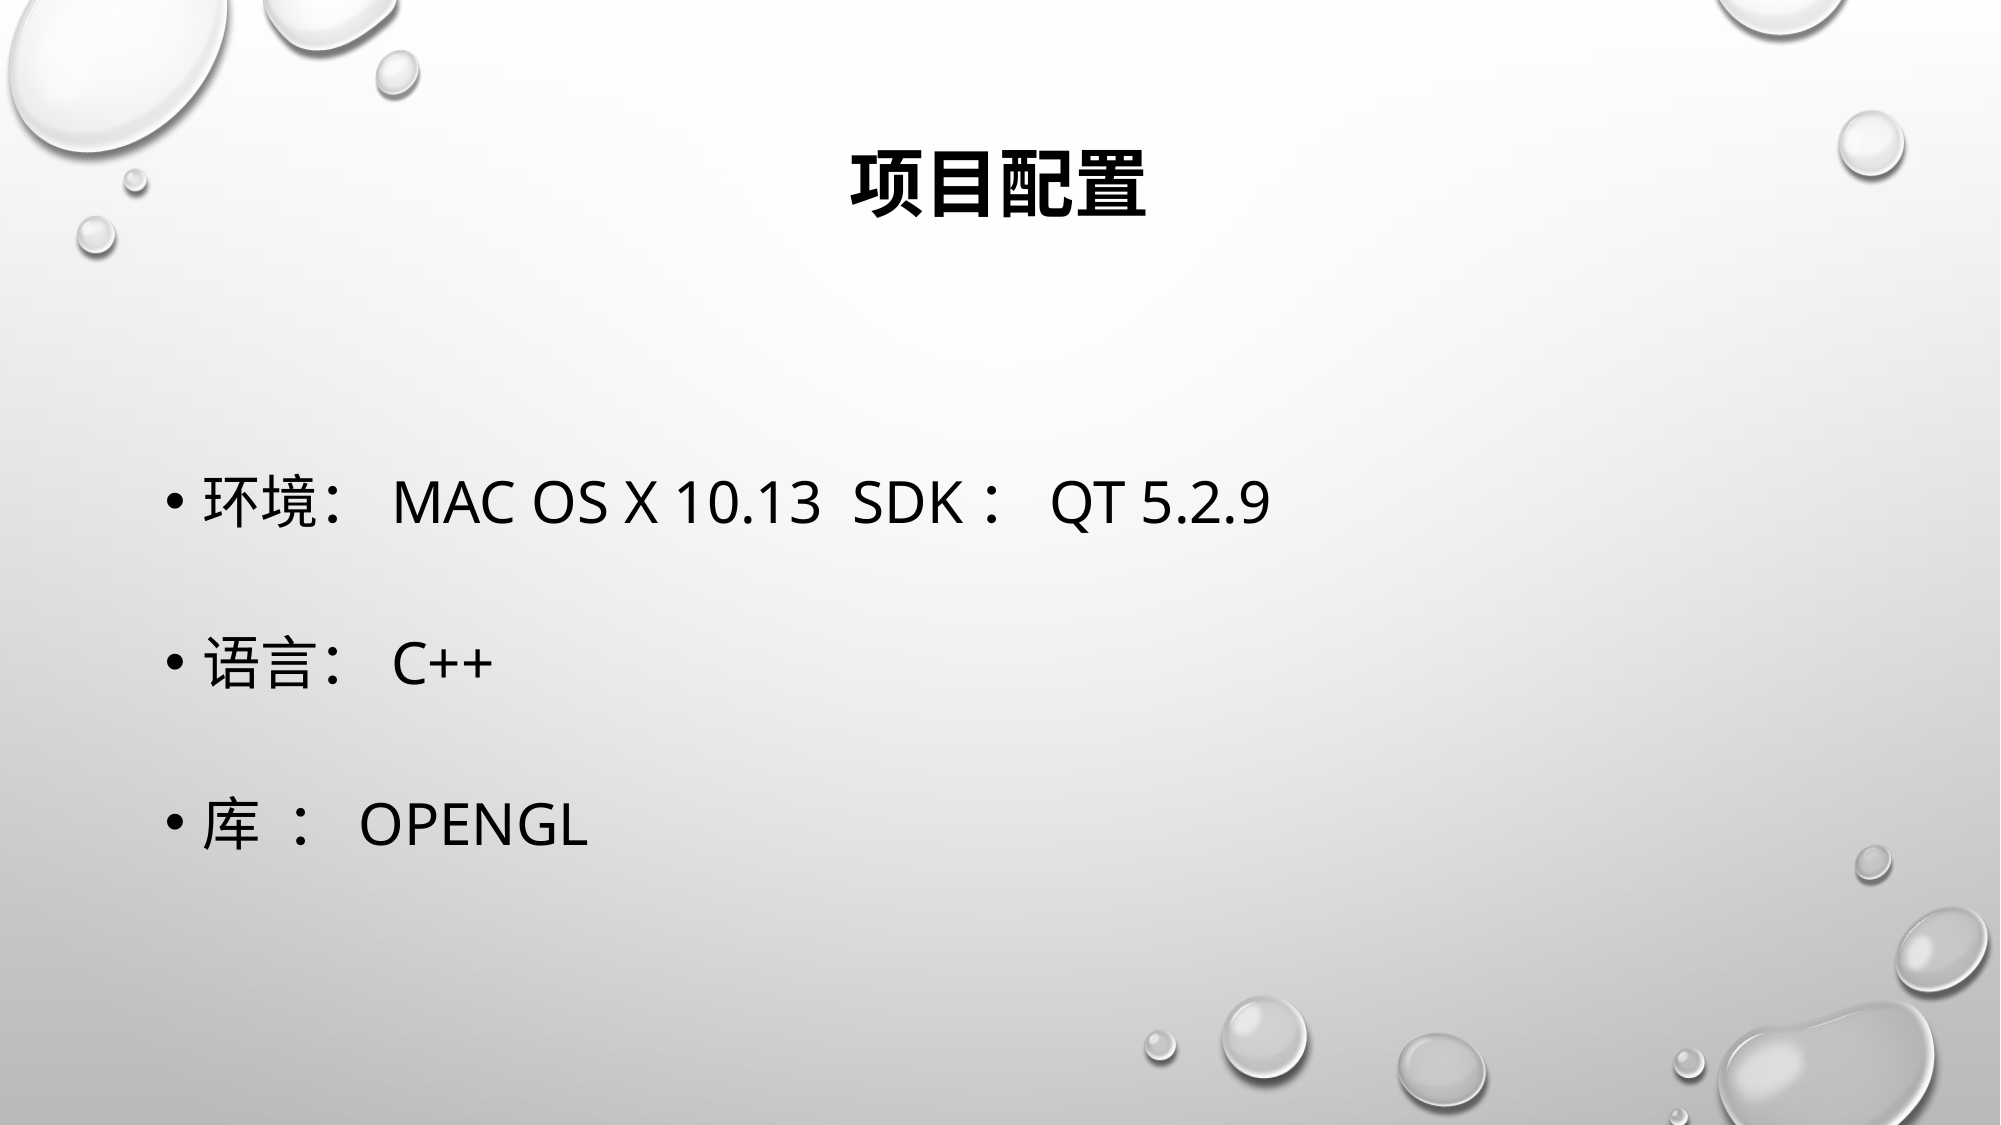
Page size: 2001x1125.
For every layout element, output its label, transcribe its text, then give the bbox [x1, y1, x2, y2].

picture [0, 0, 2000, 1125]
list 环境：Mac OS X 10.13 SDK：QT 5.2.9 语言：C++ 库 ：OpenGL [149, 388, 1850, 950]
title 项目配置 [149, 101, 1851, 364]
